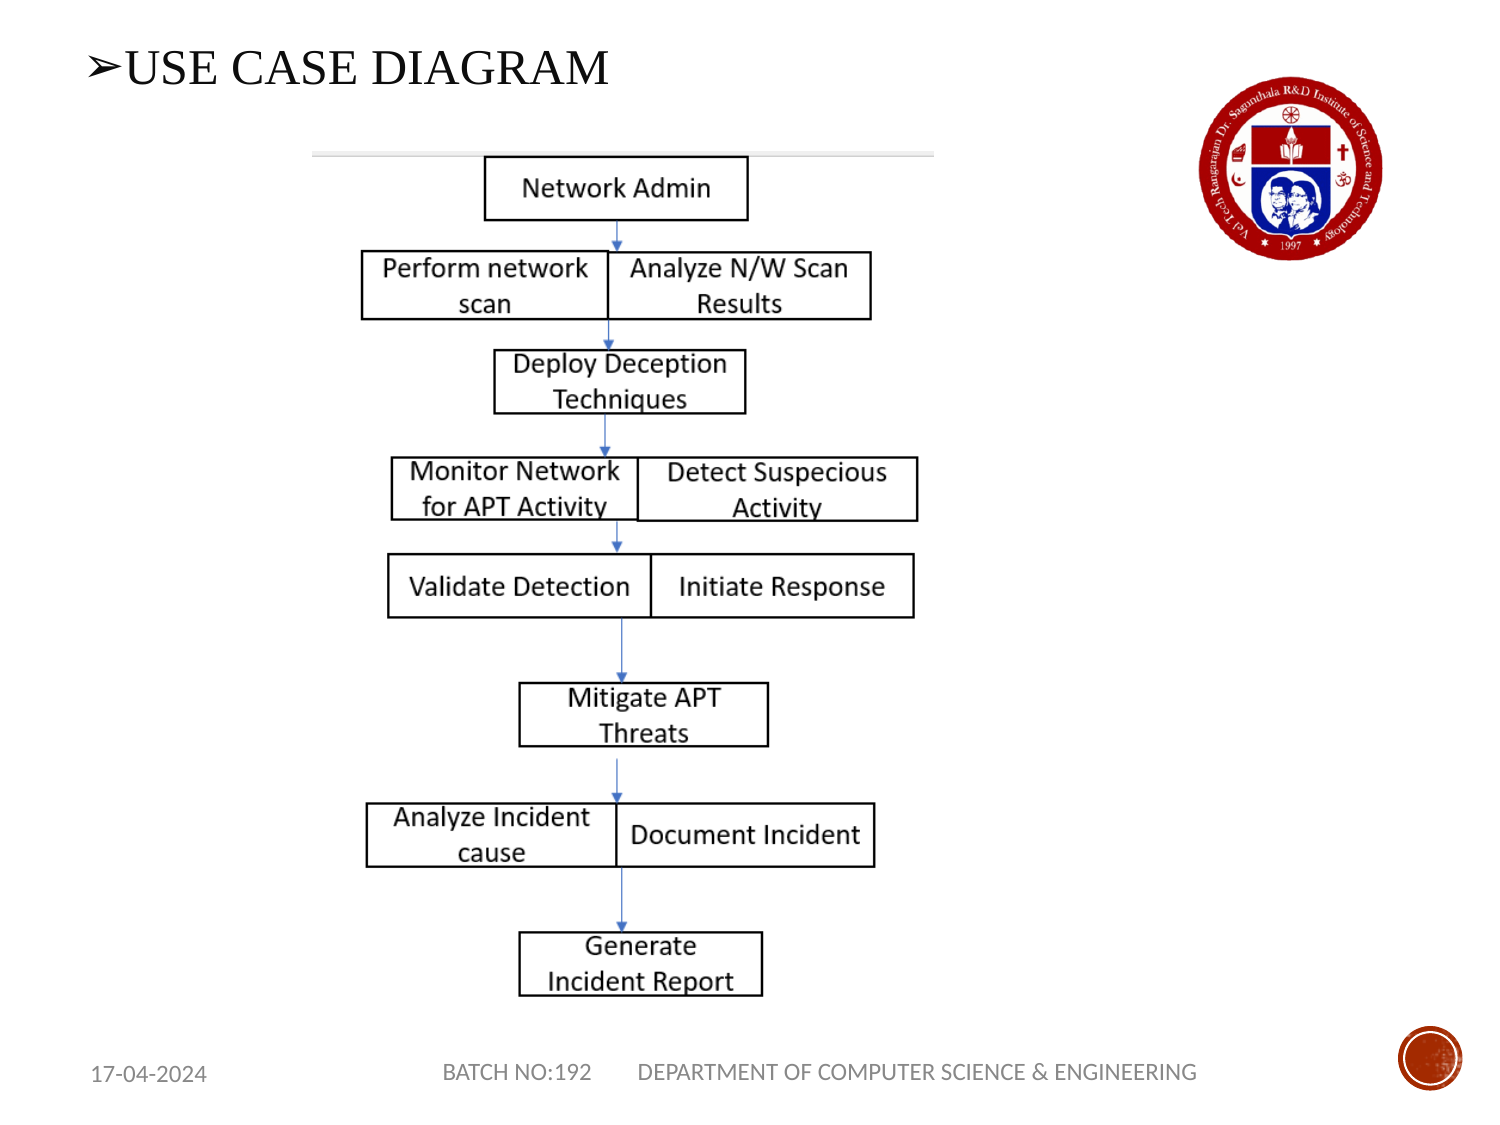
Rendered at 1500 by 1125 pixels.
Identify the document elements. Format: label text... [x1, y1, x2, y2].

slide_number [1408, 1039, 1453, 1079]
picture [1198, 138, 1383, 261]
text_box 17-04-2024 [82, 1050, 418, 1096]
text_box BATCH NO:192 DEPARTMENT OF COMPUTER SCIENCE & ENGINEERING [426, 1047, 1215, 1093]
picture [1398, 1026, 1463, 1091]
picture [312, 150, 934, 1010]
title Use Case Diagram [74, 0, 1426, 138]
